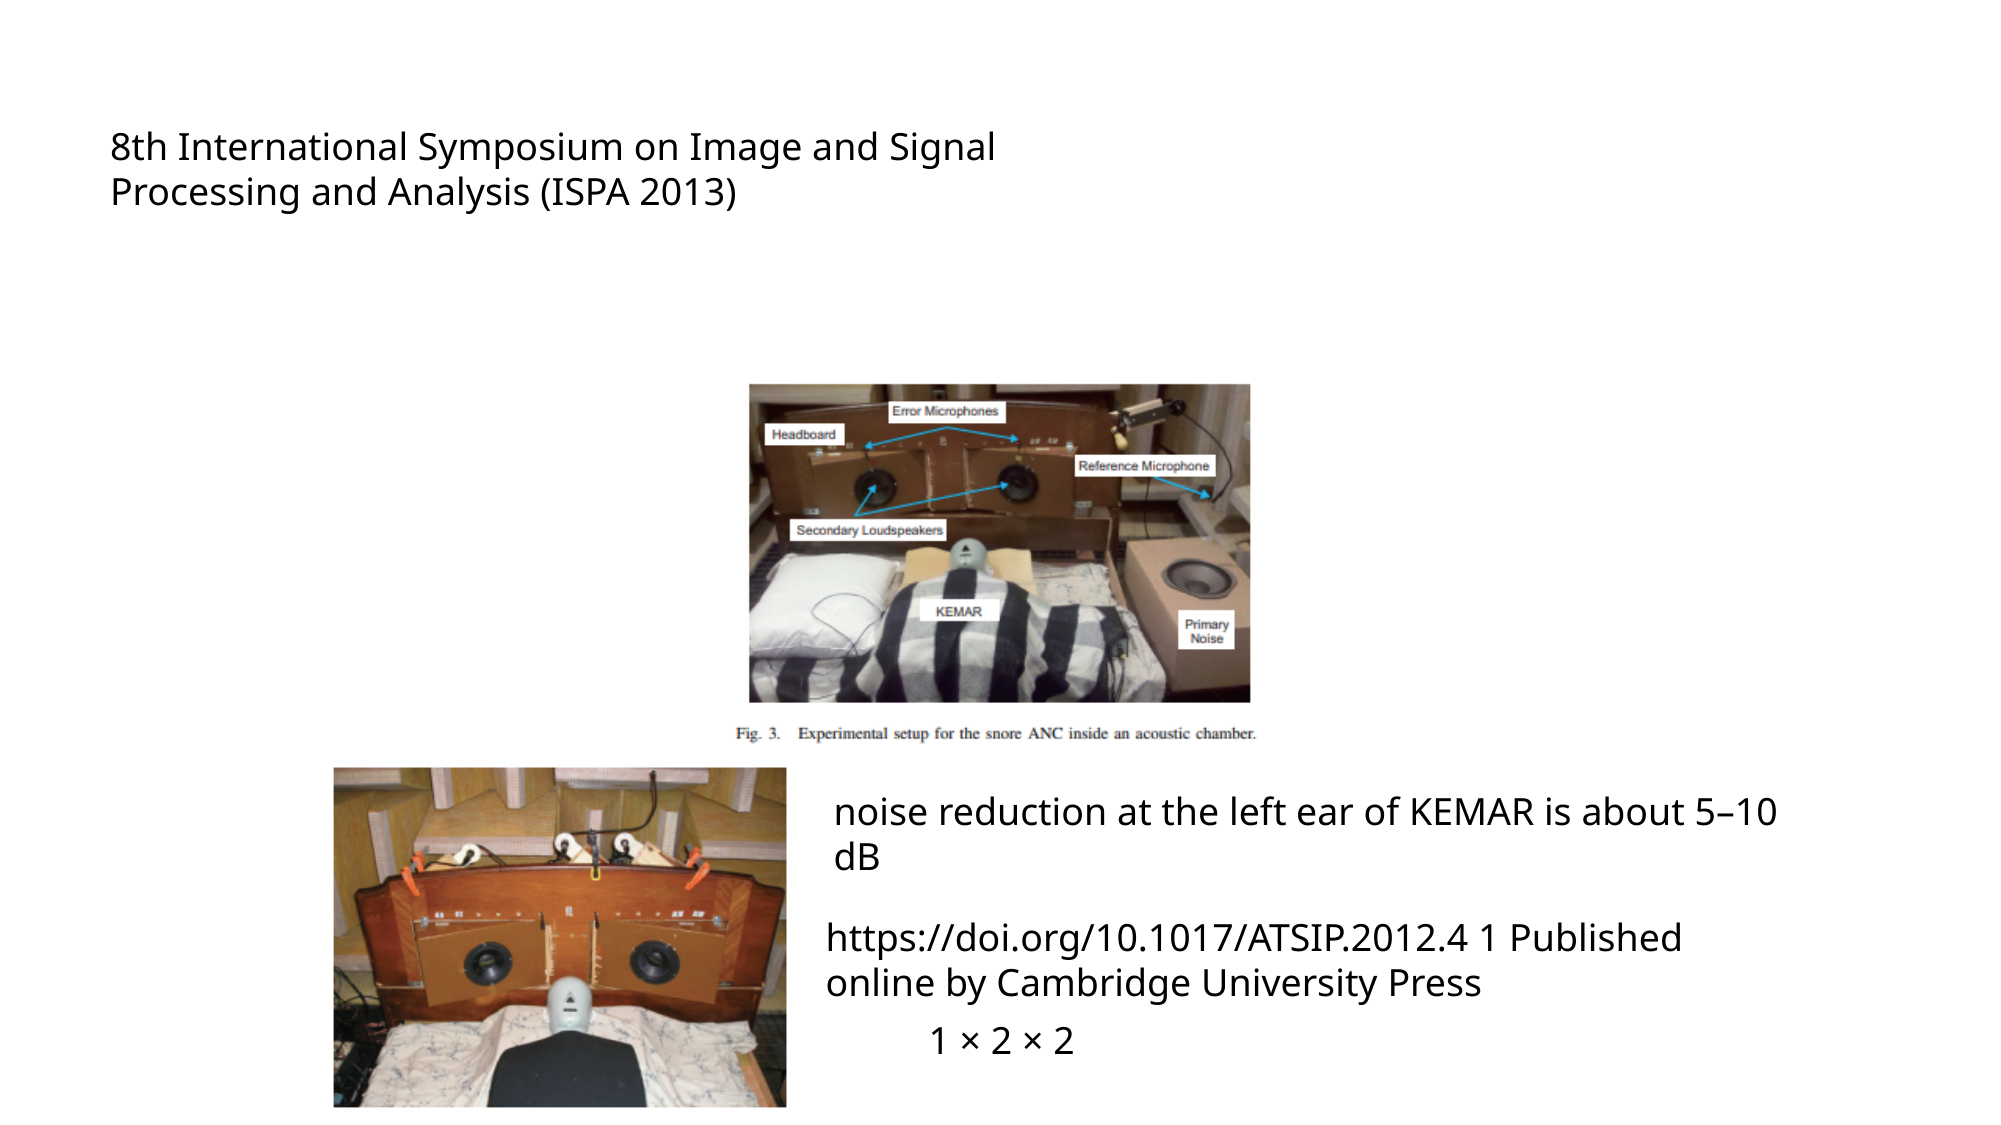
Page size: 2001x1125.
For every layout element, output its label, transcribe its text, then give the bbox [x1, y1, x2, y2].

text_box 8th International Symposium on Image and Signal Processing and Analysis (ISPA 2013) [95, 115, 1096, 221]
text_box noise reduction at the left ear of KEMAR is about 5–10 dB [818, 780, 1819, 885]
text_box https://doi.org/10.1017/ATSIP.2012.4 1 Published online by Cambridge University Press [810, 906, 1811, 1011]
picture [323, 364, 1274, 1117]
text_box 1 × 2 × 2 [913, 1009, 1914, 1069]
